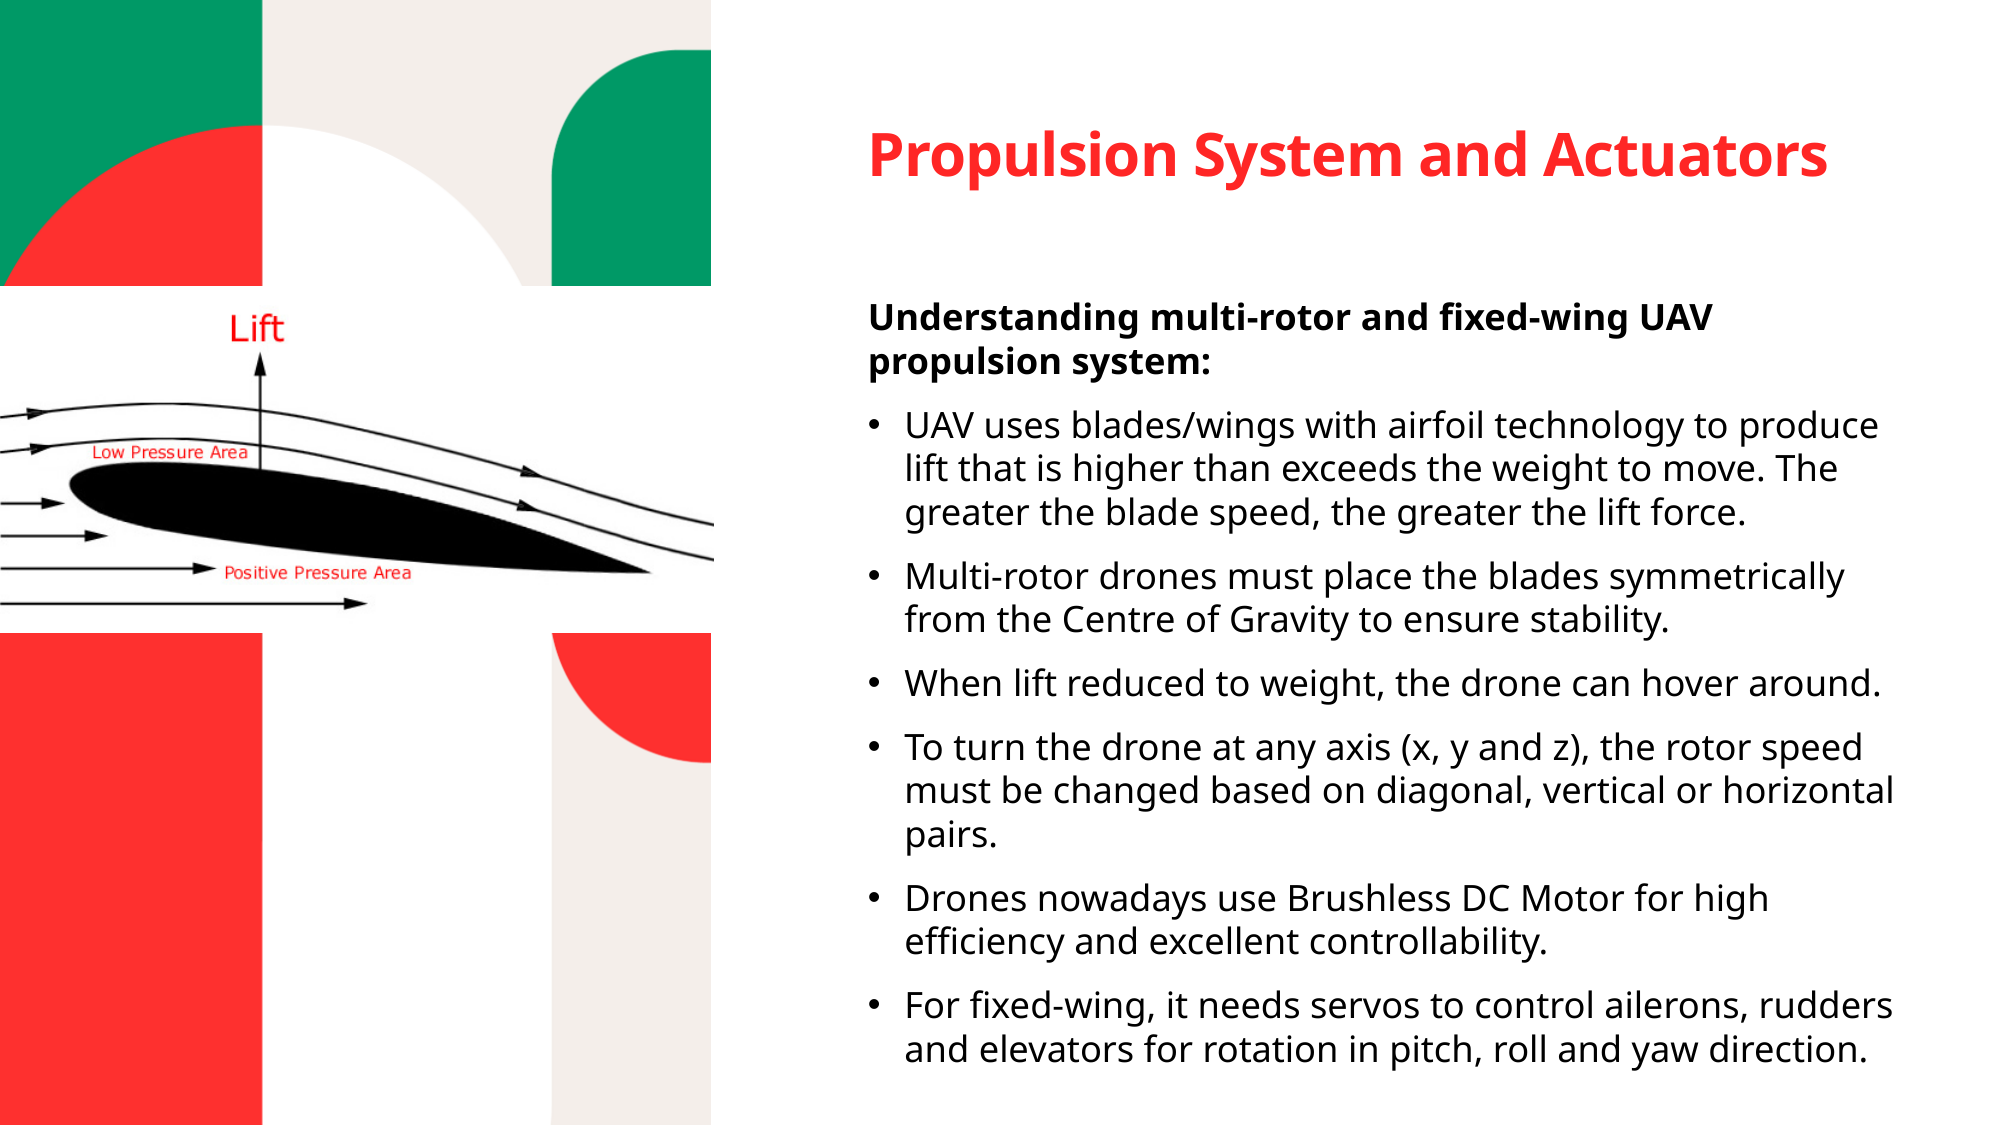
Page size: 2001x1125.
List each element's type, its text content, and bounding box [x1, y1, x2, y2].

title Propulsion System and Actuators [852, 117, 1916, 287]
picture [0, 0, 714, 1125]
list Understanding multi-rotor and fixed-wing UAV propulsion system: UAV uses blades/wings with airfoil technology to produce lift that is higher than exceeds the weight to move. The greater the blade speed, the greater the lift force. Multi-rotor drones must place the blades symmetrically from the Centre of Gravity to ensure stability. When lift reduced to weight, the drone can hover around. To turn the drone at any axis (x, y and z), the rotor speed must be changed based on diagonal, vertical or horizontal pairs. Drones nowadays use Brushless DC Motor for high efficiency and excellent controllability. For fixed-wing, it needs servos to control ailerons, rudders and elevators for rotation in pitch, roll and yaw direction. [852, 287, 1916, 1125]
